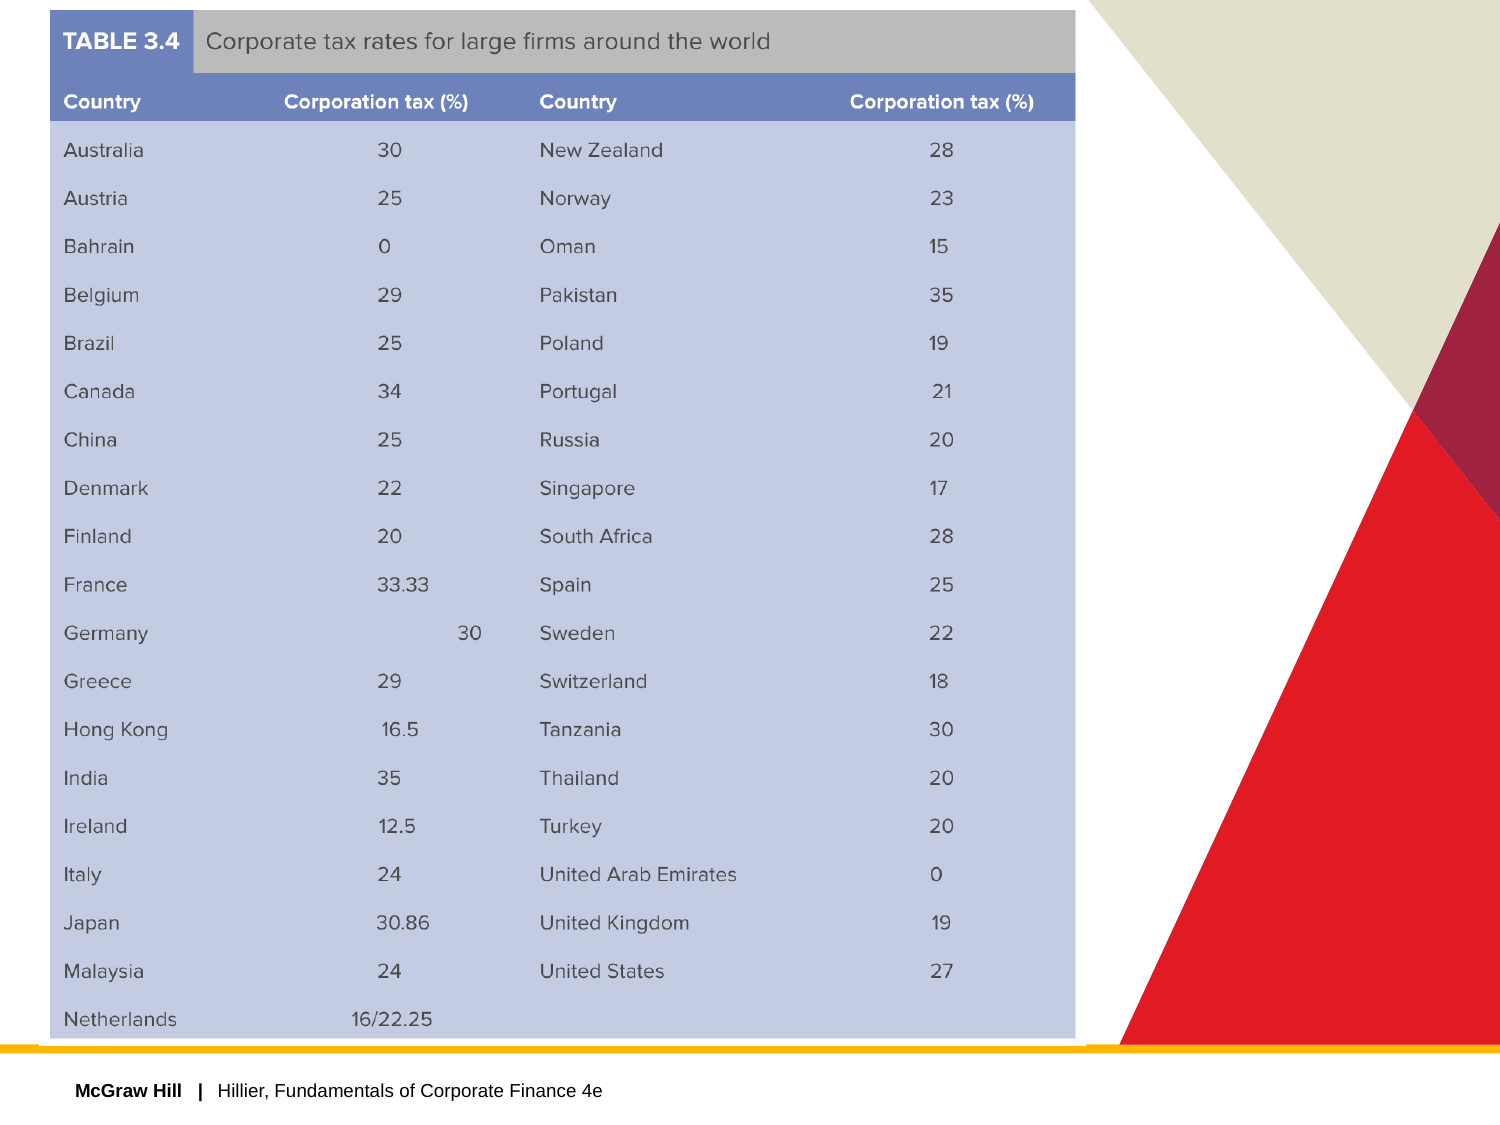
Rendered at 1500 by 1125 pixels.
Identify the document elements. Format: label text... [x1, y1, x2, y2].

footer Hillier, Fundamentals of Corporate Finance 4e [202, 1071, 1103, 1109]
picture [39, 0, 1086, 1046]
